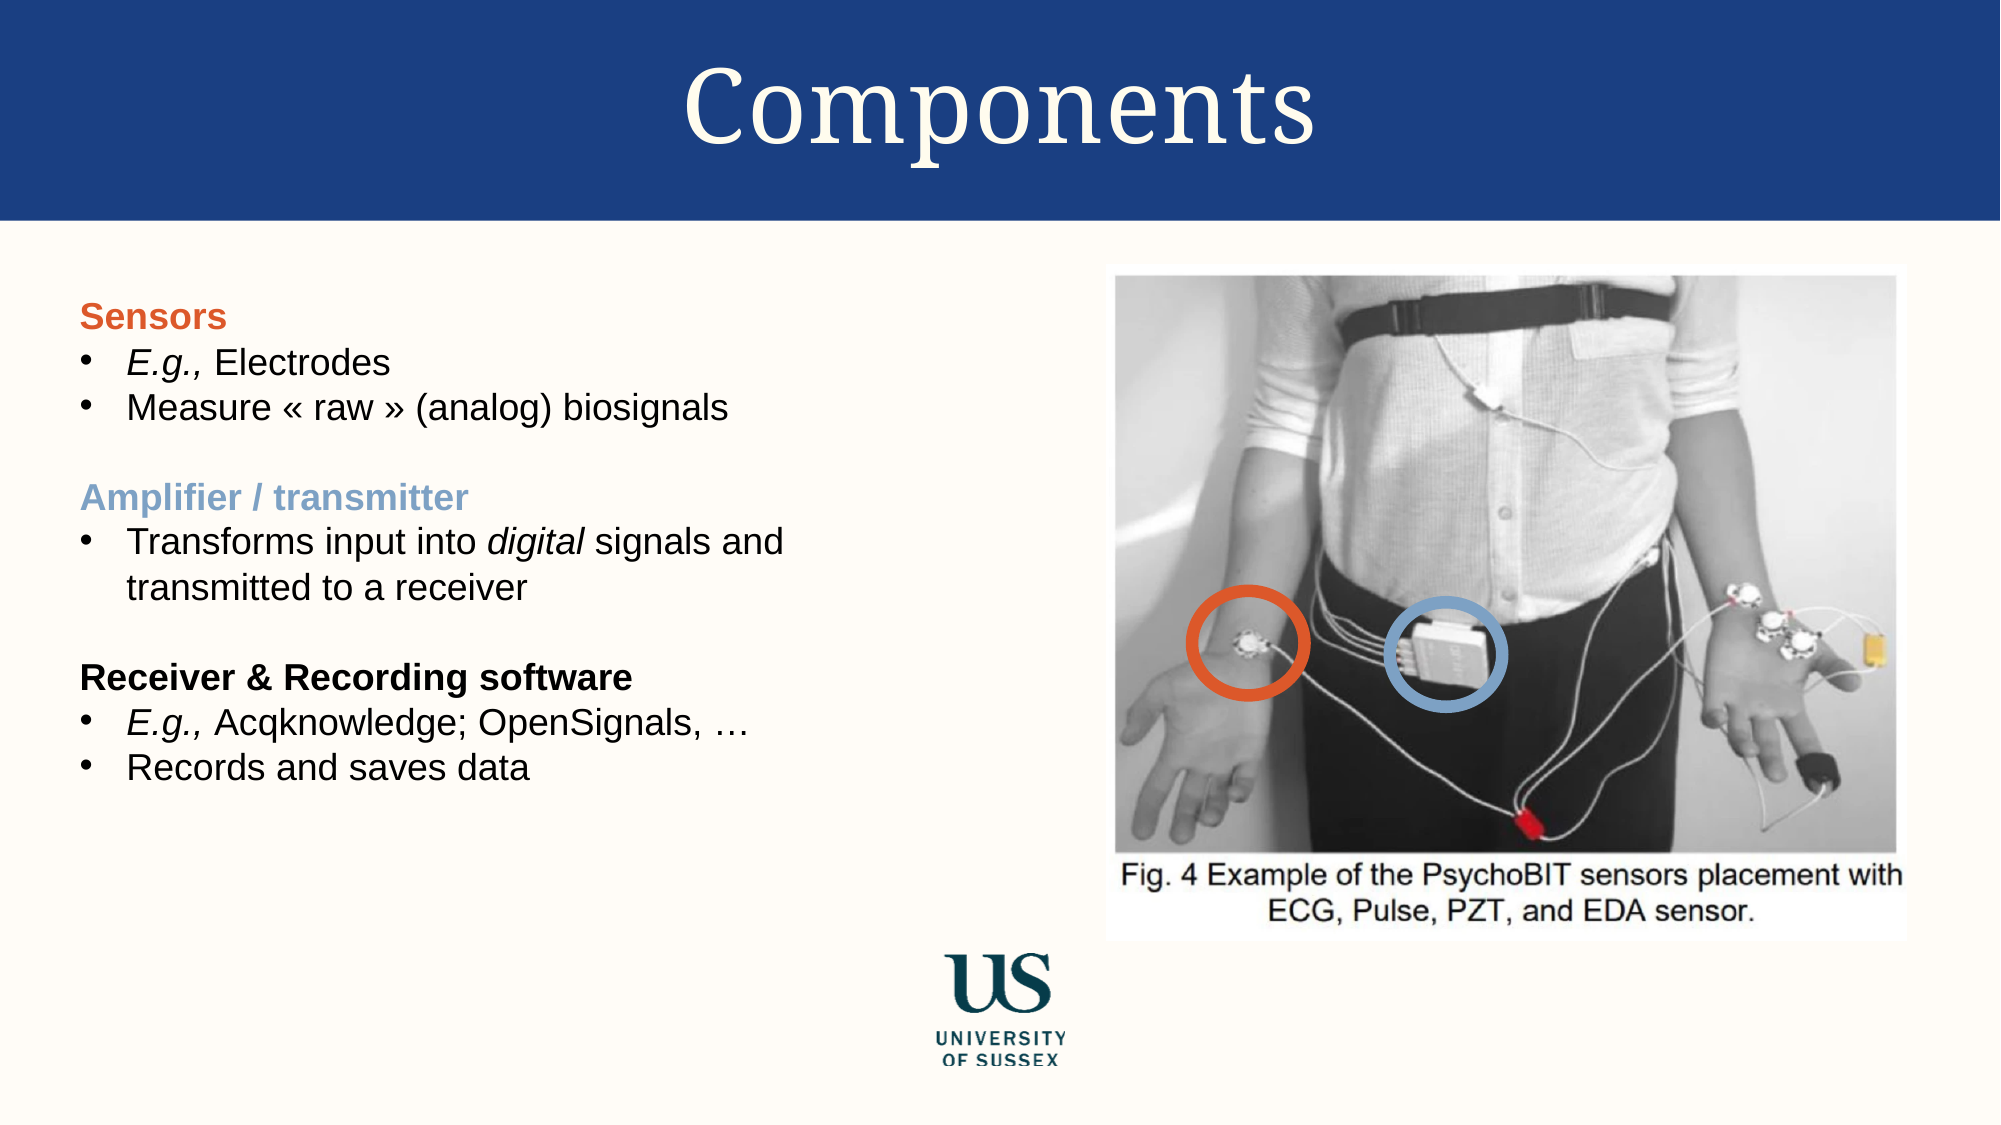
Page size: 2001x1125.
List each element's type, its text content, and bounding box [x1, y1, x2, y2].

title Components [129, 46, 1871, 175]
picture [935, 951, 1065, 1066]
picture [1106, 264, 1907, 941]
text_box Sensors E.g., Electrodes Measure « raw » (analog) biosignals Amplifier / transmitter Transforms input into digital signals and transmitted to a receiver Receiver & Recording software E.g., Acqknowledge; OpenSignals, … Records and saves data [64, 235, 911, 890]
